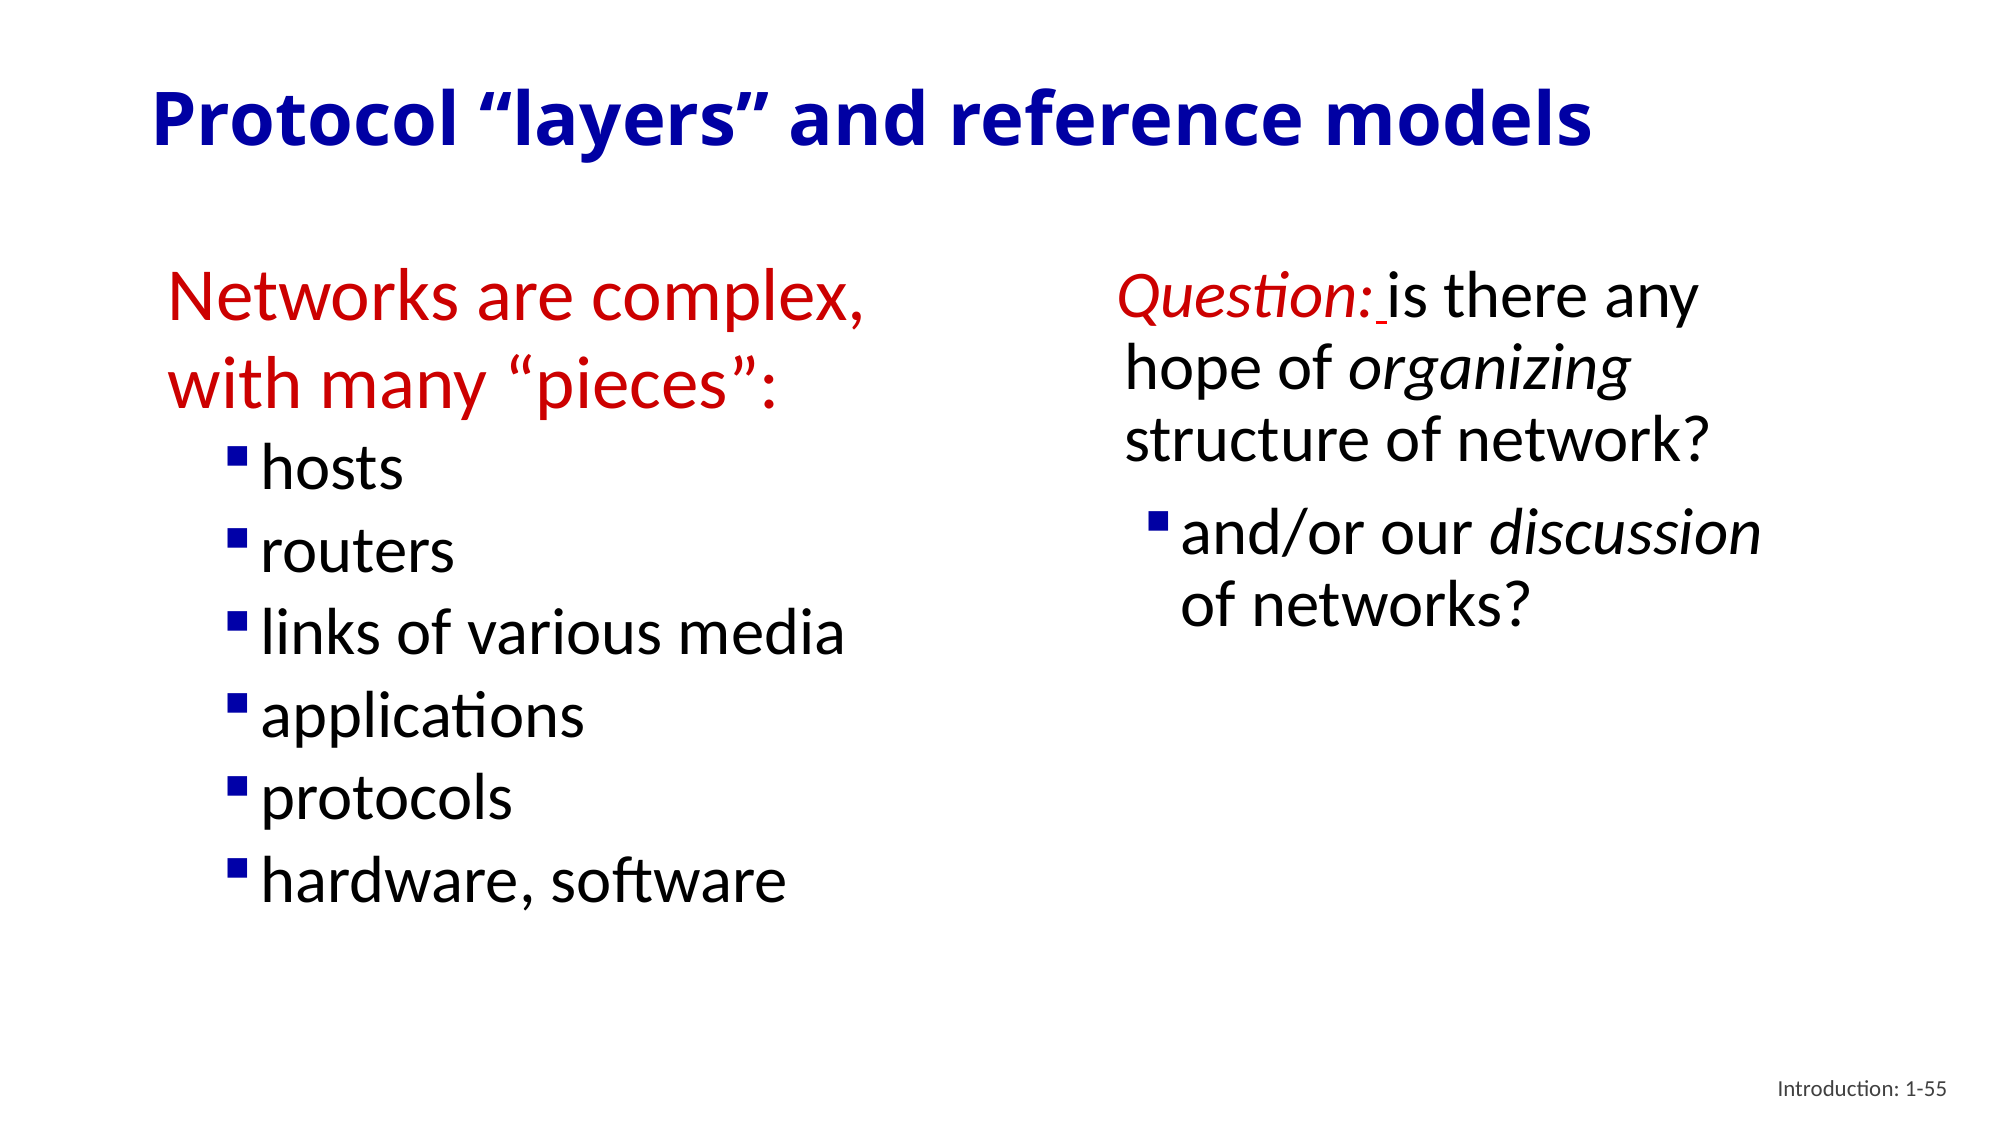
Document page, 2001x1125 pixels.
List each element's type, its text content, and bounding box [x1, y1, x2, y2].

text_box Question: is there any hope of organizing structure of network? and/or our discussion of networks? [1080, 252, 1824, 965]
title Protocol “layers” and reference models [135, 47, 1861, 195]
slide_number Introduction: 1-55 [1512, 1056, 1963, 1117]
text_box Networks are complex, with many “pieces”: hosts routers links of various media applications protocols hardware, software [131, 258, 1053, 1087]
